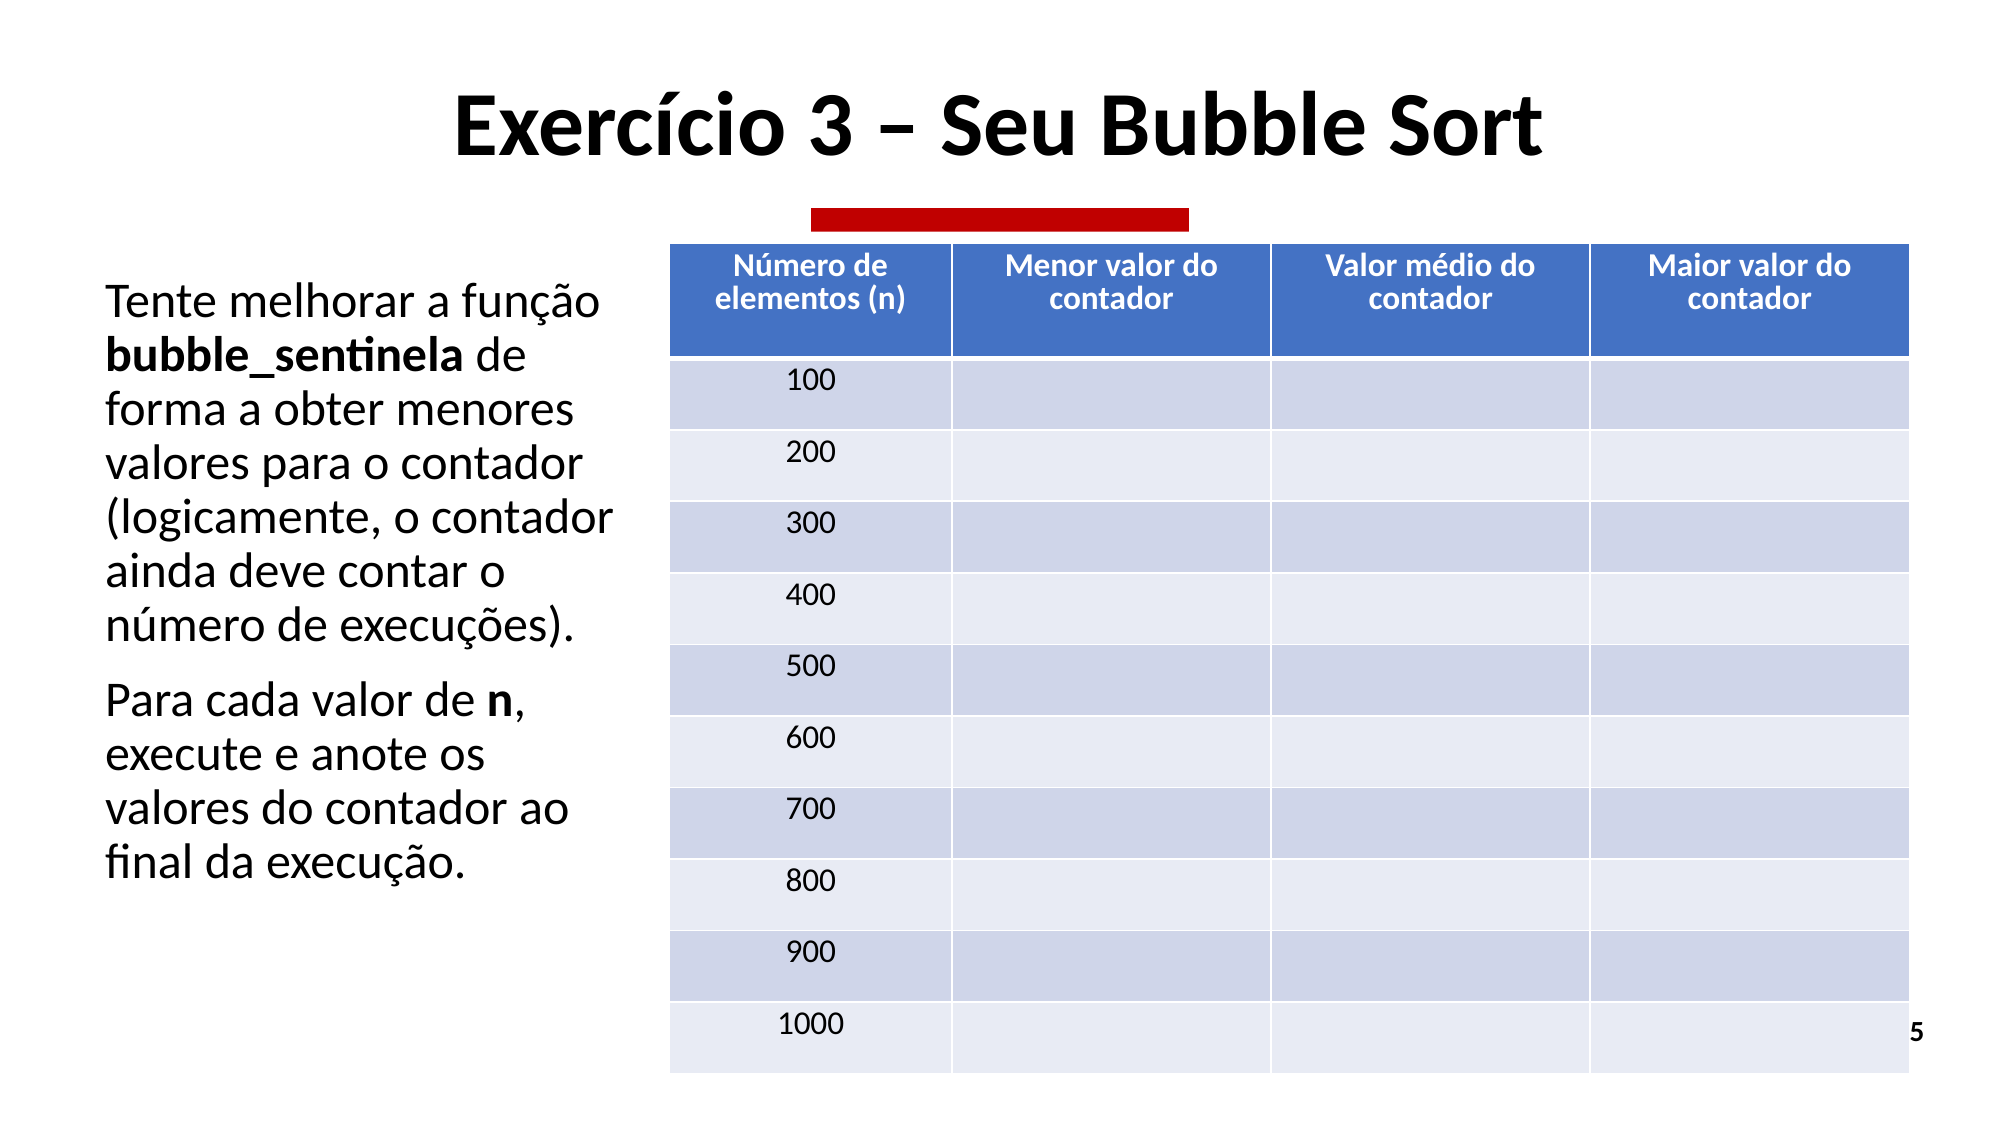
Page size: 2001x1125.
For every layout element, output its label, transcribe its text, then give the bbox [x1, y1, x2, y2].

table_cell [953, 1003, 1270, 1073]
table_cell [1272, 1003, 1589, 1073]
table_cell [953, 860, 1270, 930]
table_cell [1591, 717, 1909, 787]
table_header Maior valor do contador [1591, 244, 1909, 356]
list Tente melhorar a função bubble_sentinela de forma a obter menores valores para o contador (logicamente, o contador ainda deve contar o número de execuções). Para cada valor de n, execute e anote os valores do contador ao final da execução. [90, 267, 645, 929]
table_cell [1272, 574, 1589, 644]
table_cell 500 [670, 645, 951, 715]
table_cell [1272, 931, 1589, 1001]
table_cell [1591, 931, 1909, 1001]
table_cell 800 [670, 860, 951, 930]
table_cell [1272, 717, 1589, 787]
table_cell [1591, 431, 1909, 500]
slide_number 5 [1910, 1004, 1940, 1065]
table_cell [1272, 502, 1589, 572]
table_cell [953, 574, 1270, 644]
table_cell [1591, 502, 1909, 572]
table_cell 400 [670, 574, 951, 644]
table_cell [1591, 645, 1909, 715]
table_cell [953, 502, 1270, 572]
table_cell [1591, 1003, 1909, 1073]
table_cell [1591, 860, 1909, 930]
table_header Valor médio do contador [1272, 244, 1589, 356]
table_cell [1272, 361, 1589, 429]
table_cell [1591, 788, 1909, 858]
table_cell [953, 431, 1270, 500]
table_header Menor valor do contador [953, 244, 1270, 356]
table_cell 1000 [670, 1003, 951, 1073]
table_cell 700 [670, 788, 951, 858]
table_cell [953, 717, 1270, 787]
table_cell 200 [670, 431, 951, 500]
table_cell 100 [670, 361, 951, 429]
table_cell [953, 788, 1270, 858]
table_cell [1272, 788, 1589, 858]
table_cell 600 [670, 717, 951, 787]
table_cell [953, 645, 1270, 715]
table_header Número de elementos (n) [670, 244, 951, 356]
table_cell [1272, 431, 1589, 500]
table_cell [1272, 645, 1589, 715]
table_cell [1272, 860, 1589, 930]
table_cell [1591, 361, 1909, 429]
table_cell [1591, 574, 1909, 644]
table_cell 300 [670, 502, 951, 572]
table_cell 900 [670, 931, 951, 1001]
table_cell [953, 361, 1270, 429]
table_cell [953, 931, 1270, 1001]
title Exercício 3 – Seu Bubble Sort [174, 67, 1826, 183]
